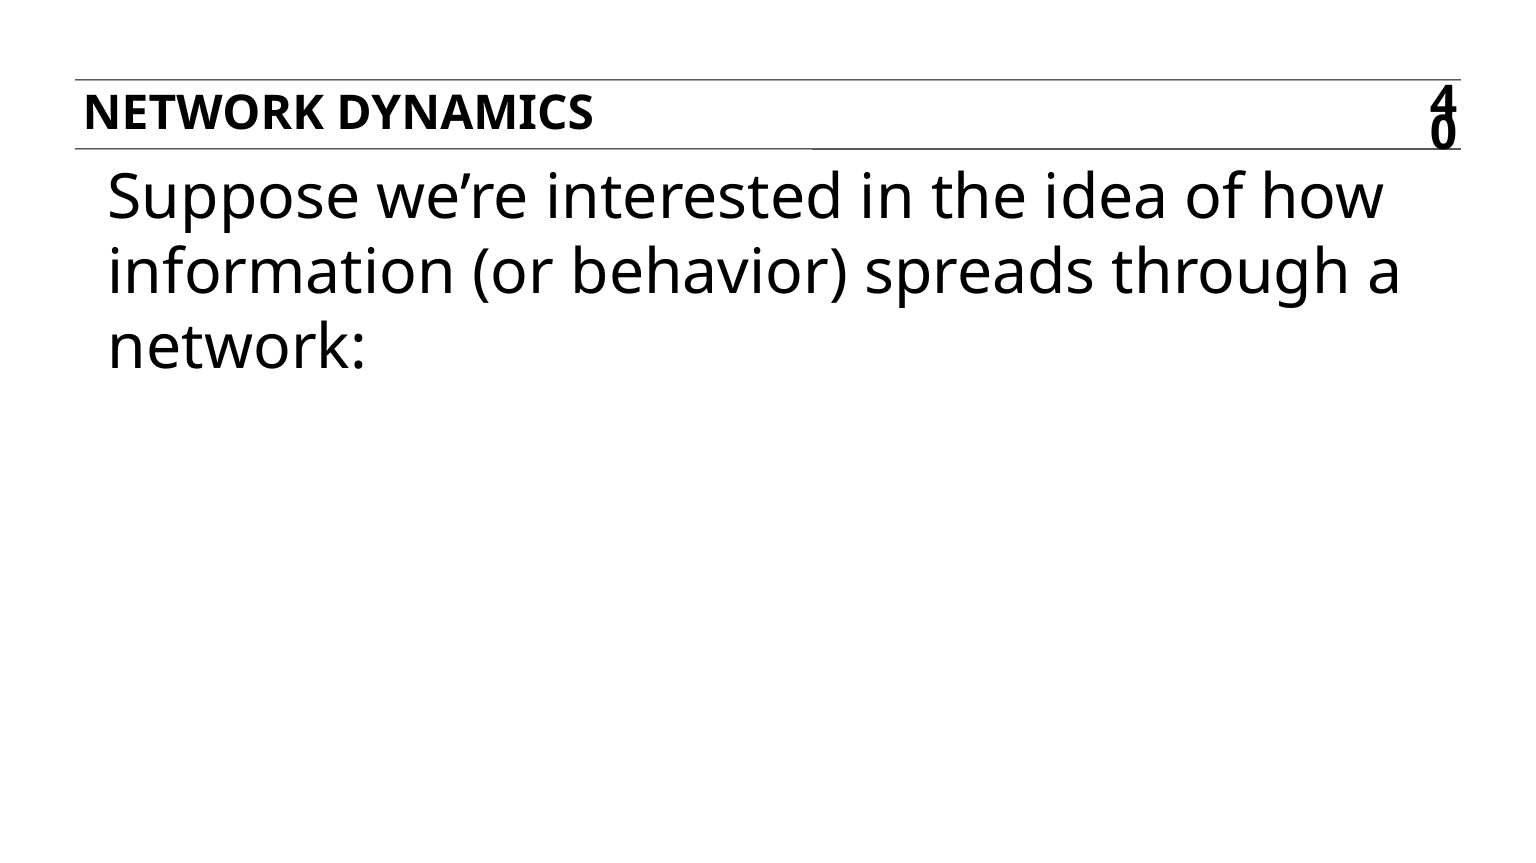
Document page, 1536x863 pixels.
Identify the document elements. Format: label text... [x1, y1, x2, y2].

text_box Suppose we’re interested in the idea of how information (or behavior) spreads through a network: [92, 148, 1468, 388]
list Network dynamics [67, 81, 1118, 132]
slide_number 40 [1419, 86, 1461, 138]
